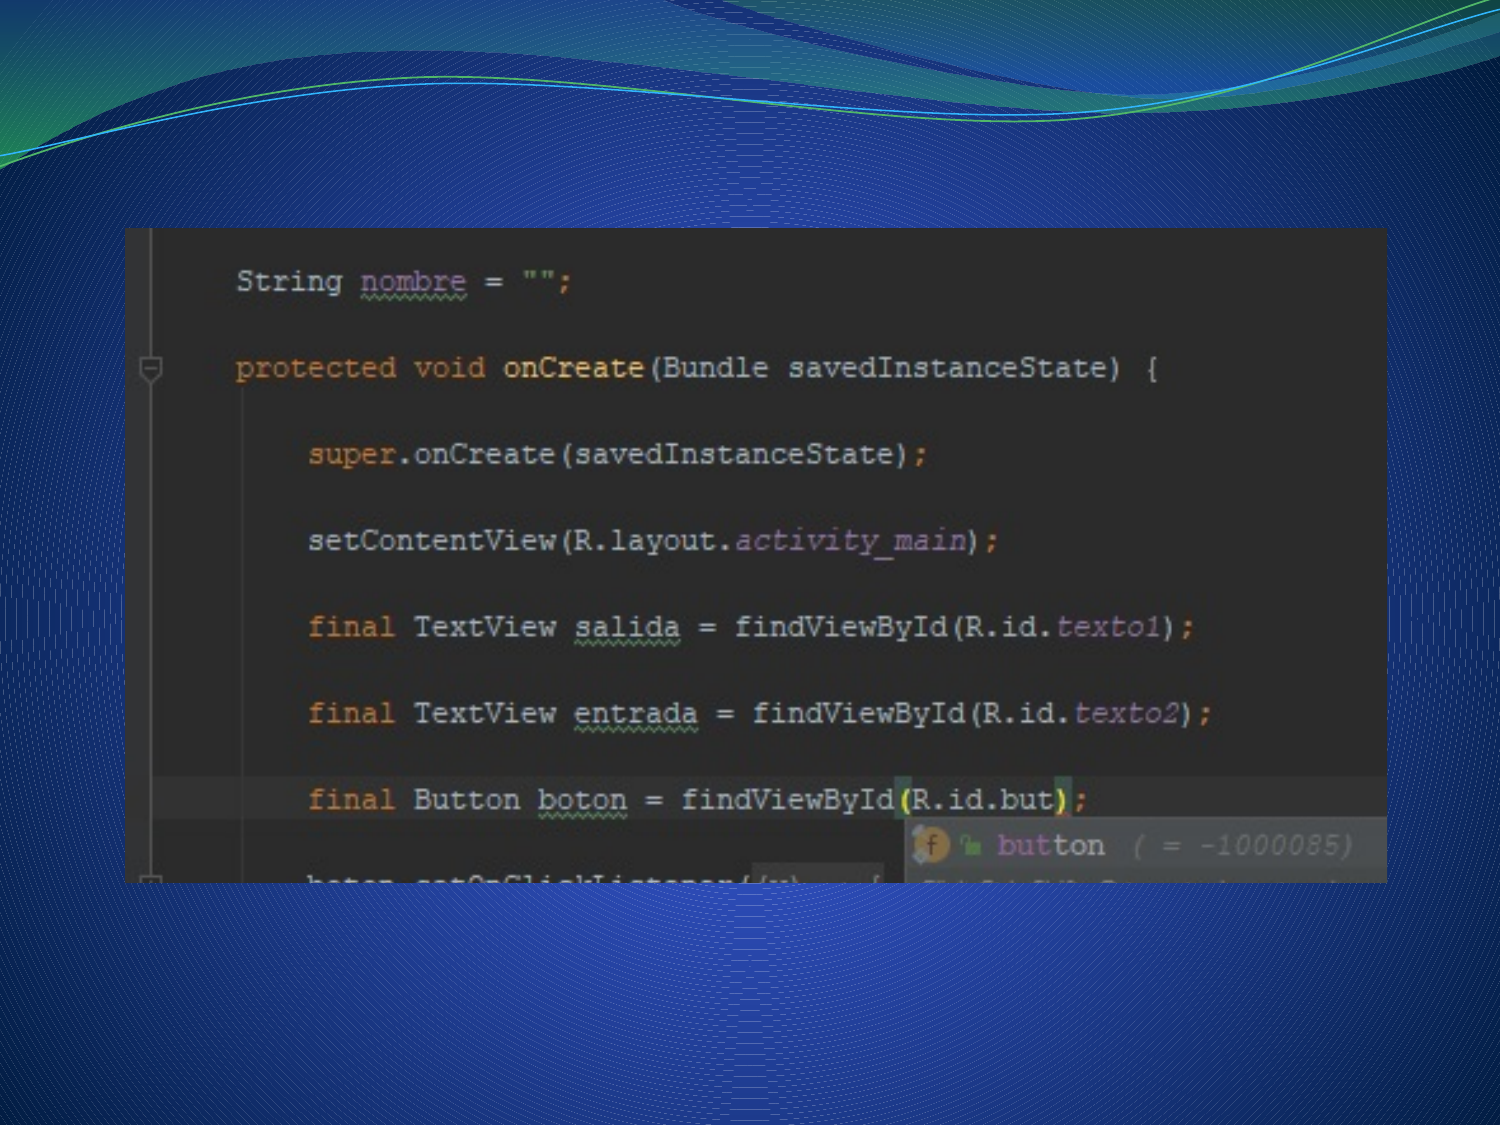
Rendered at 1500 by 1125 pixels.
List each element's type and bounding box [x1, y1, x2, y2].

picture [124, 228, 1388, 883]
